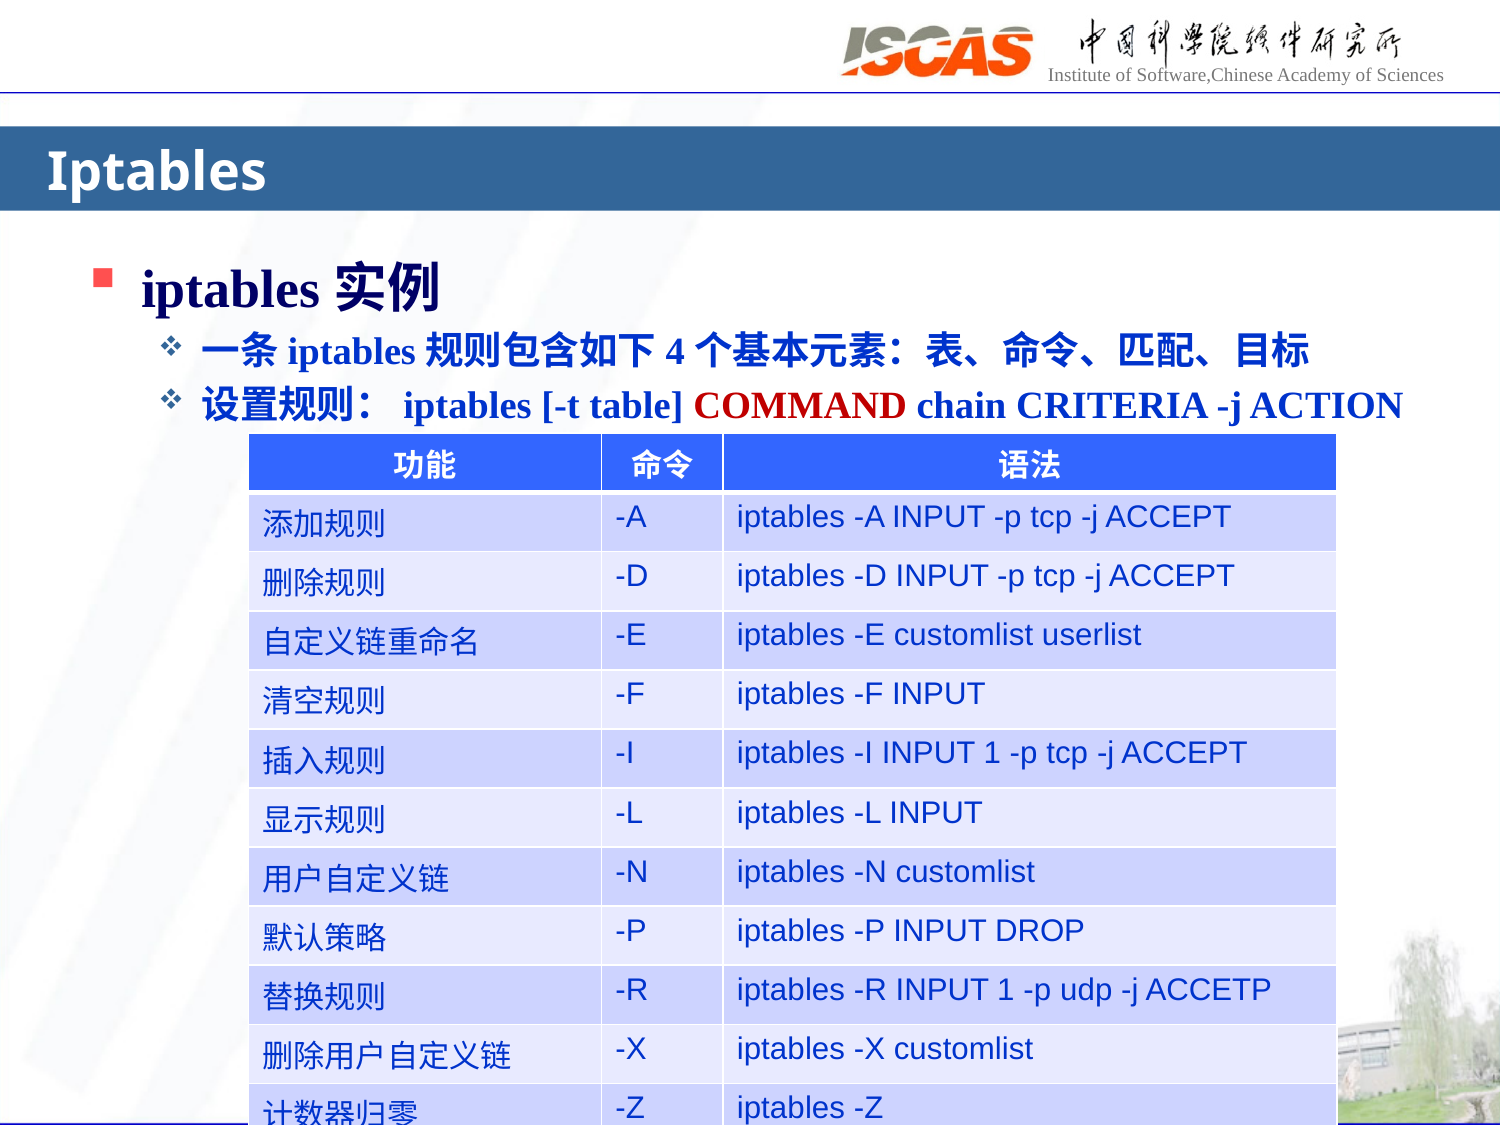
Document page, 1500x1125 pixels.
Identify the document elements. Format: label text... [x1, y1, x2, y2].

table_cell 自定义链重命名 [249, 612, 601, 669]
table_cell 清空规则 [249, 671, 601, 728]
table_cell 替换规则 [249, 966, 601, 1024]
table_cell iptables -P INPUT DROP [724, 907, 1336, 964]
table_cell iptables -R INPUT 1 -p udp -j ACCETP [724, 966, 1336, 1024]
table_cell 删除用户自定义链 [249, 1025, 601, 1083]
table_cell iptables -F INPUT [724, 671, 1336, 728]
table_cell iptables -N customlist [724, 848, 1336, 905]
table_cell iptables -X customlist [724, 1025, 1336, 1083]
table_cell iptables -A INPUT -p tcp -j ACCEPT [724, 495, 1336, 551]
picture [1077, 15, 1402, 71]
table_cell -R [602, 966, 722, 1024]
picture [0, 211, 1500, 1125]
table_header 命令 [602, 434, 722, 490]
table_cell -L [602, 789, 722, 846]
table_cell -P [602, 907, 722, 964]
table_cell 用户自定义链 [249, 848, 601, 905]
table_cell 添加规则 [249, 495, 601, 551]
table_cell -A [602, 495, 722, 551]
picture [0, 92, 1500, 126]
table_cell iptables -L INPUT [724, 789, 1336, 846]
table_cell -E [602, 612, 722, 669]
table_cell 删除规则 [249, 552, 601, 610]
table_cell -X [602, 1025, 722, 1083]
table_cell 显示规则 [249, 789, 601, 846]
table_cell iptables -I INPUT 1 -p tcp -j ACCEPT [724, 730, 1336, 787]
table_cell 计数器归零 [249, 1084, 601, 1125]
table_cell 默认策略 [249, 907, 601, 964]
table_cell -Z [602, 1084, 722, 1125]
table_cell -I [602, 730, 722, 787]
table_cell iptables -Z [724, 1084, 1336, 1125]
table_header 功能 [249, 434, 601, 490]
table_cell -N [602, 848, 722, 905]
table_header 语法 [724, 434, 1336, 490]
table_cell iptables -D INPUT -p tcp -j ACCEPT [724, 552, 1336, 610]
table_cell iptables -E customlist userlist [724, 612, 1336, 669]
table_cell 插入规则 [249, 730, 601, 787]
title Iptables [0, 126, 1500, 211]
table_cell -F [602, 671, 722, 728]
table_cell -D [602, 552, 722, 610]
picture [837, 18, 1045, 87]
list iptables实例 一条iptables规则包含如下4个基本元素：表、命令、匹配、目标 设置规则：iptables [-t table] COMMAND chain CRITERIA -j ACTION [73, 246, 1470, 1065]
